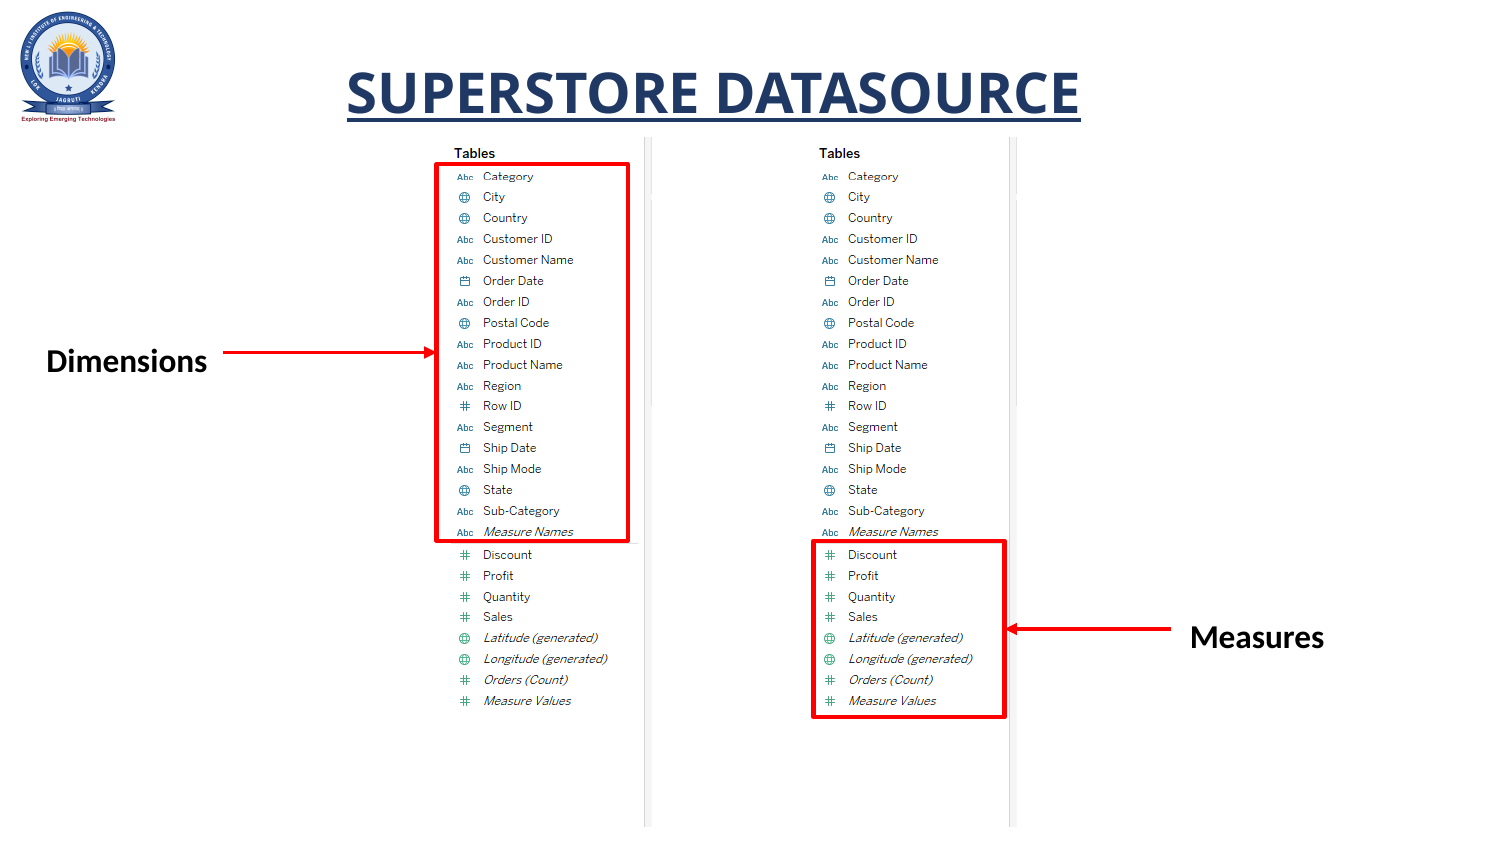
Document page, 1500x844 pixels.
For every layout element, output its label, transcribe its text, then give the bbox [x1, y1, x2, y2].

text_box Dimensions [30, 325, 224, 380]
picture [0, 0, 66, 135]
picture [801, 137, 1017, 827]
picture [436, 137, 652, 827]
text_box Measures [1171, 602, 1343, 659]
text_box SUPERSTORE DATASOURCE [66, 0, 1361, 148]
